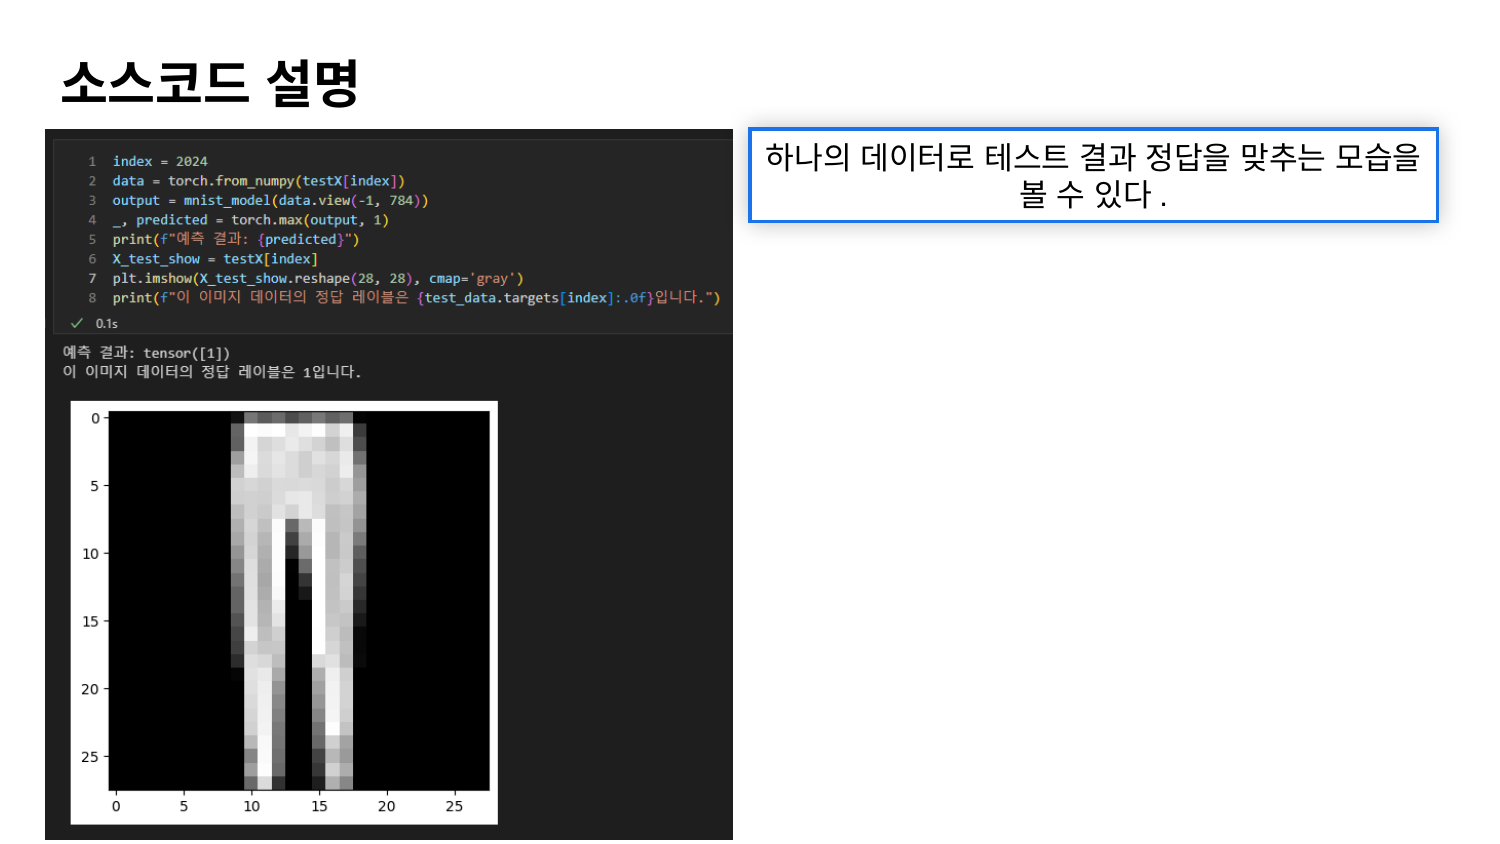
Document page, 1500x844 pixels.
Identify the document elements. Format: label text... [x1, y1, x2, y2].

picture [45, 128, 733, 841]
text_box 하나의 데이터로 테스트 결과 정답을 맞추는 모습을 볼 수 있다. [749, 129, 1438, 222]
title 소스코드 설명 [45, 29, 506, 127]
